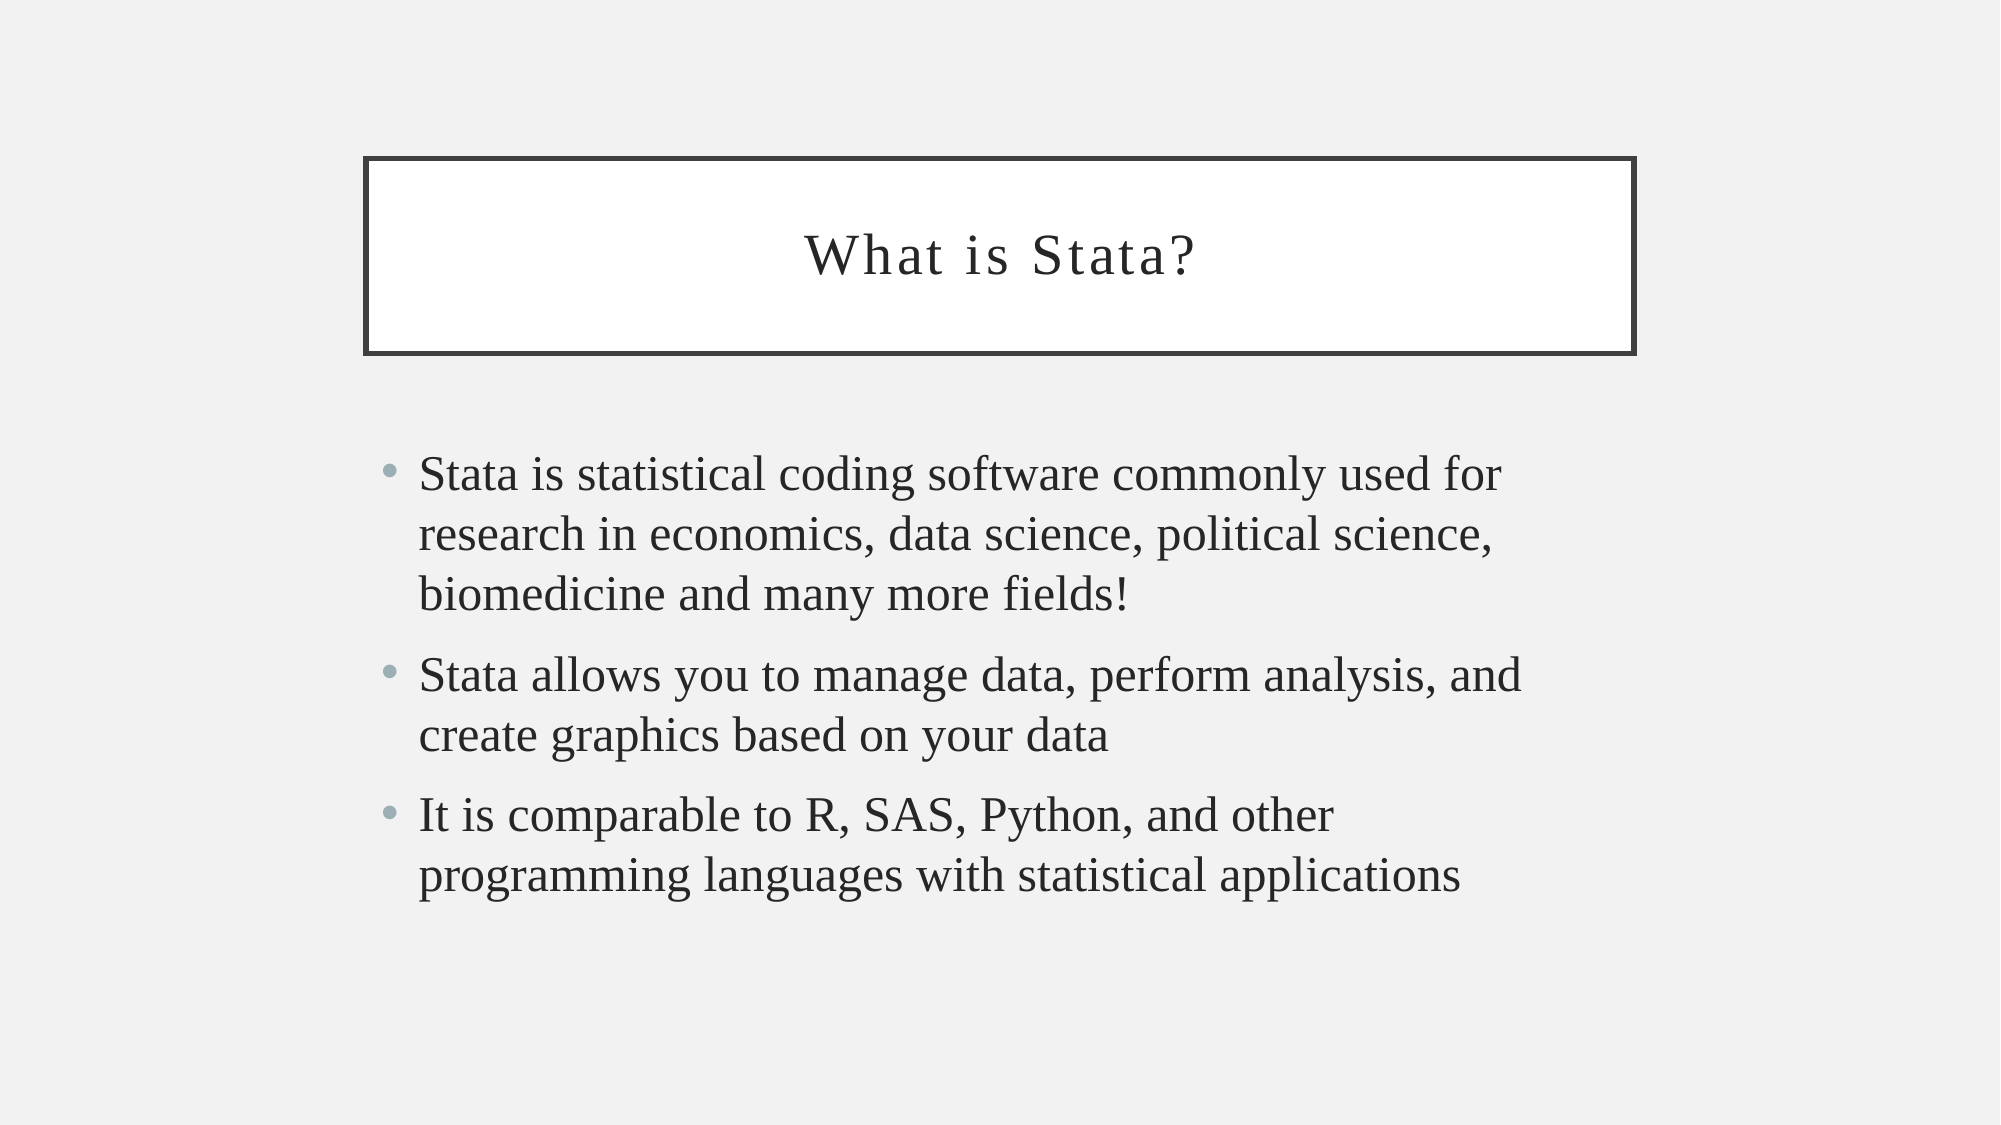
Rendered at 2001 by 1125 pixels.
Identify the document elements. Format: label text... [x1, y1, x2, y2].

list Stata is statistical coding software commonly used for research in economics, data science, political science, biomedicine and many more fields! Stata allows you to manage data, perform analysis, and create graphics based on your data It is comparable to R, SAS, Python, and other programming languages with statistical applications [366, 432, 1634, 942]
title What is Stata? [363, 156, 1637, 356]
